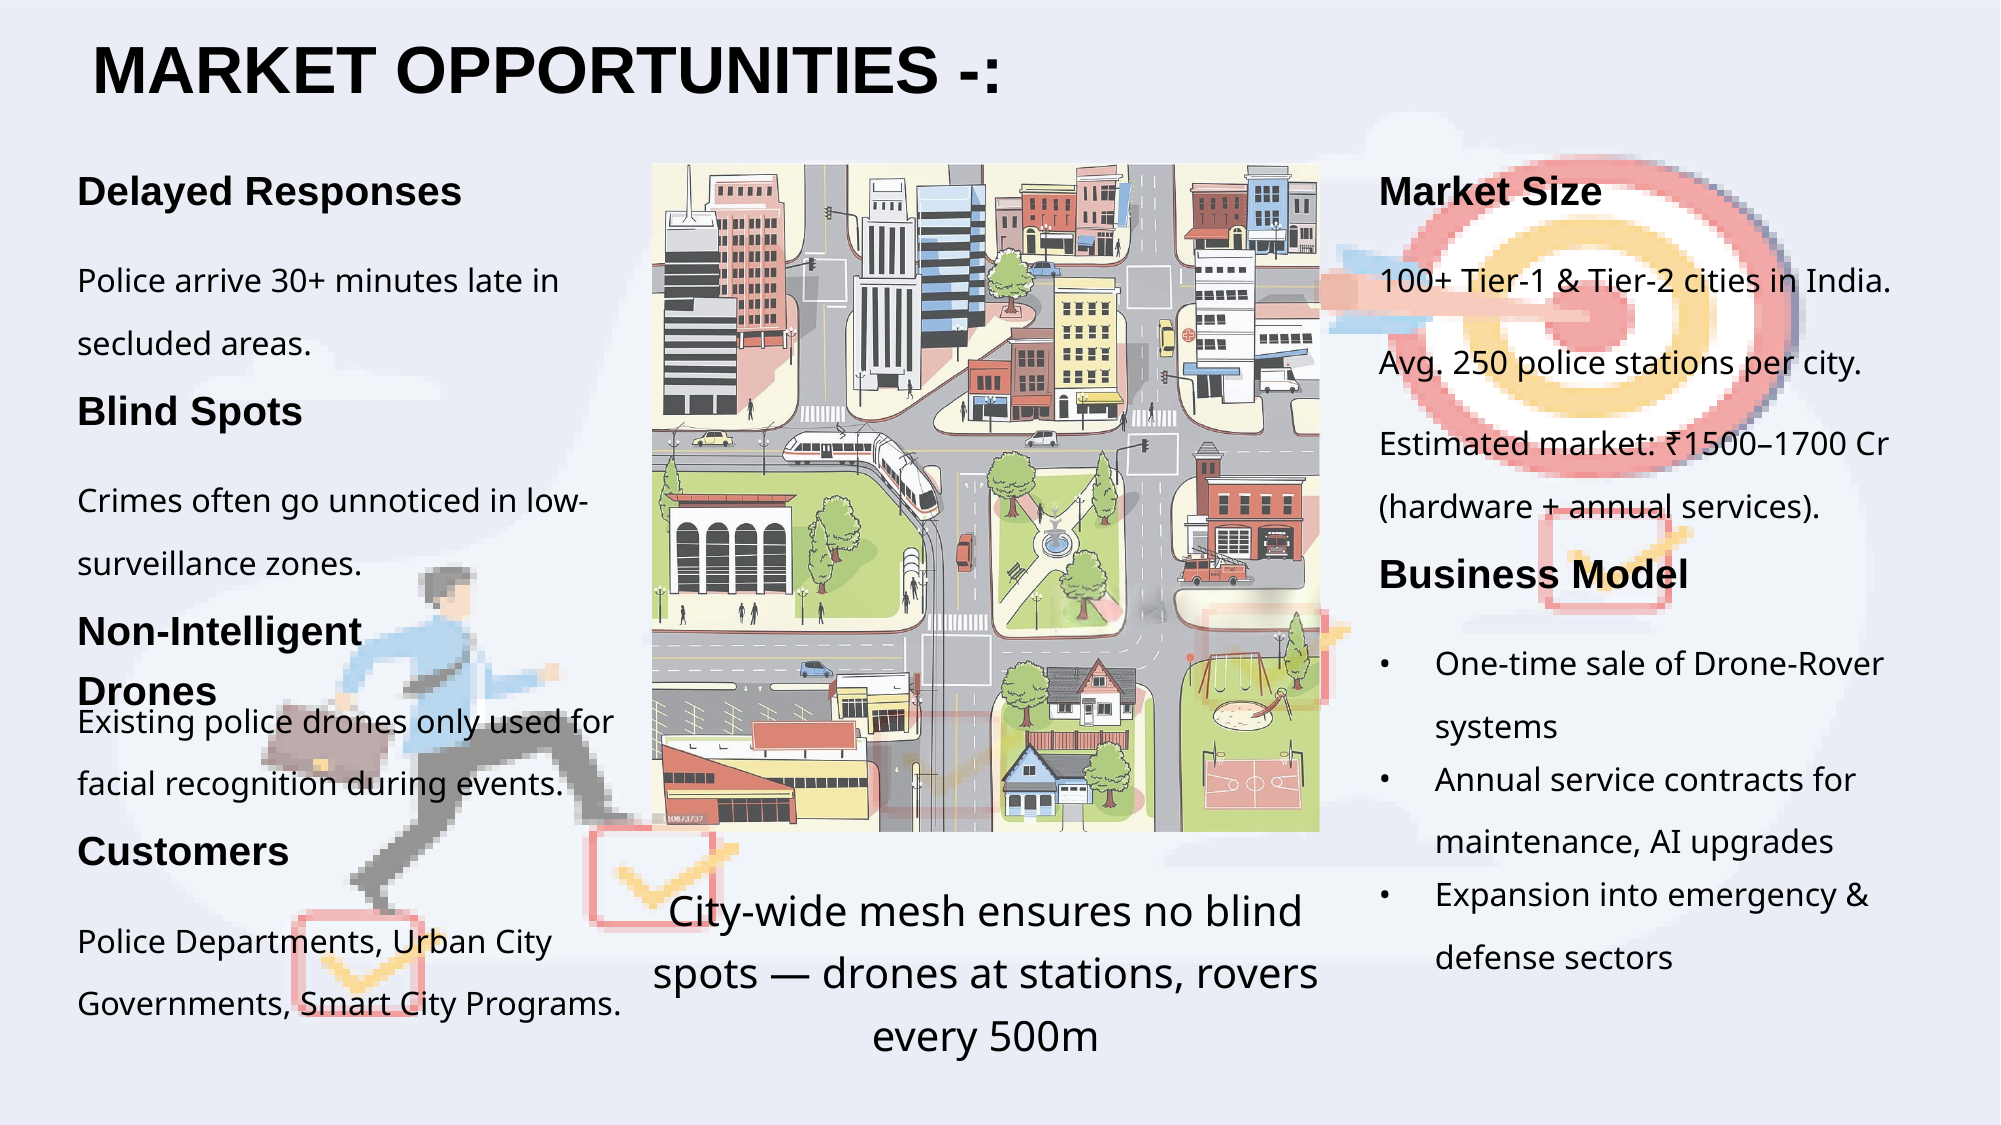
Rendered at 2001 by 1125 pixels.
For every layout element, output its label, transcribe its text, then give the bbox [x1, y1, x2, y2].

text_box Crimes often go unnoticed in low-surveillance zones. [77, 457, 647, 562]
text_box Police Departments, Urban City Governments, Smart City Programs. [77, 897, 635, 1002]
text_box MARKET OPPORTUNITIES -: [77, 19, 1073, 115]
text_box Delayed Responses [77, 153, 484, 205]
text_box Existing police drones only used for facial recognition during events. [77, 677, 647, 782]
text_box Avg. 250 police stations per city. [1378, 318, 1966, 371]
picture [652, 163, 1320, 832]
text_box Business Model [1378, 536, 1786, 588]
text_box Market Size [1378, 153, 1786, 205]
text_box Customers [77, 813, 484, 865]
text_box City-wide mesh ensures no blind spots — drones at stations, rovers every 500m [635, 864, 1337, 1068]
text_box Expansion into emergency & defense sectors [1378, 850, 1966, 956]
text_box One-time sale of Drone-Rover systems [1378, 619, 1966, 724]
text_box Estimated market: ₹1500–1700 Cr (hardware + annual services). [1378, 399, 1966, 504]
text_box Police arrive 30+ minutes late in secluded areas. [77, 236, 647, 342]
text_box 100+ Tier-1 & Tier-2 cities in India. [1378, 236, 1966, 289]
text_box Annual service contracts for maintenance, AI upgrades [1378, 735, 1966, 840]
text_box Non-Intelligent Drones [77, 593, 511, 645]
text_box Blind Spots [77, 373, 484, 425]
